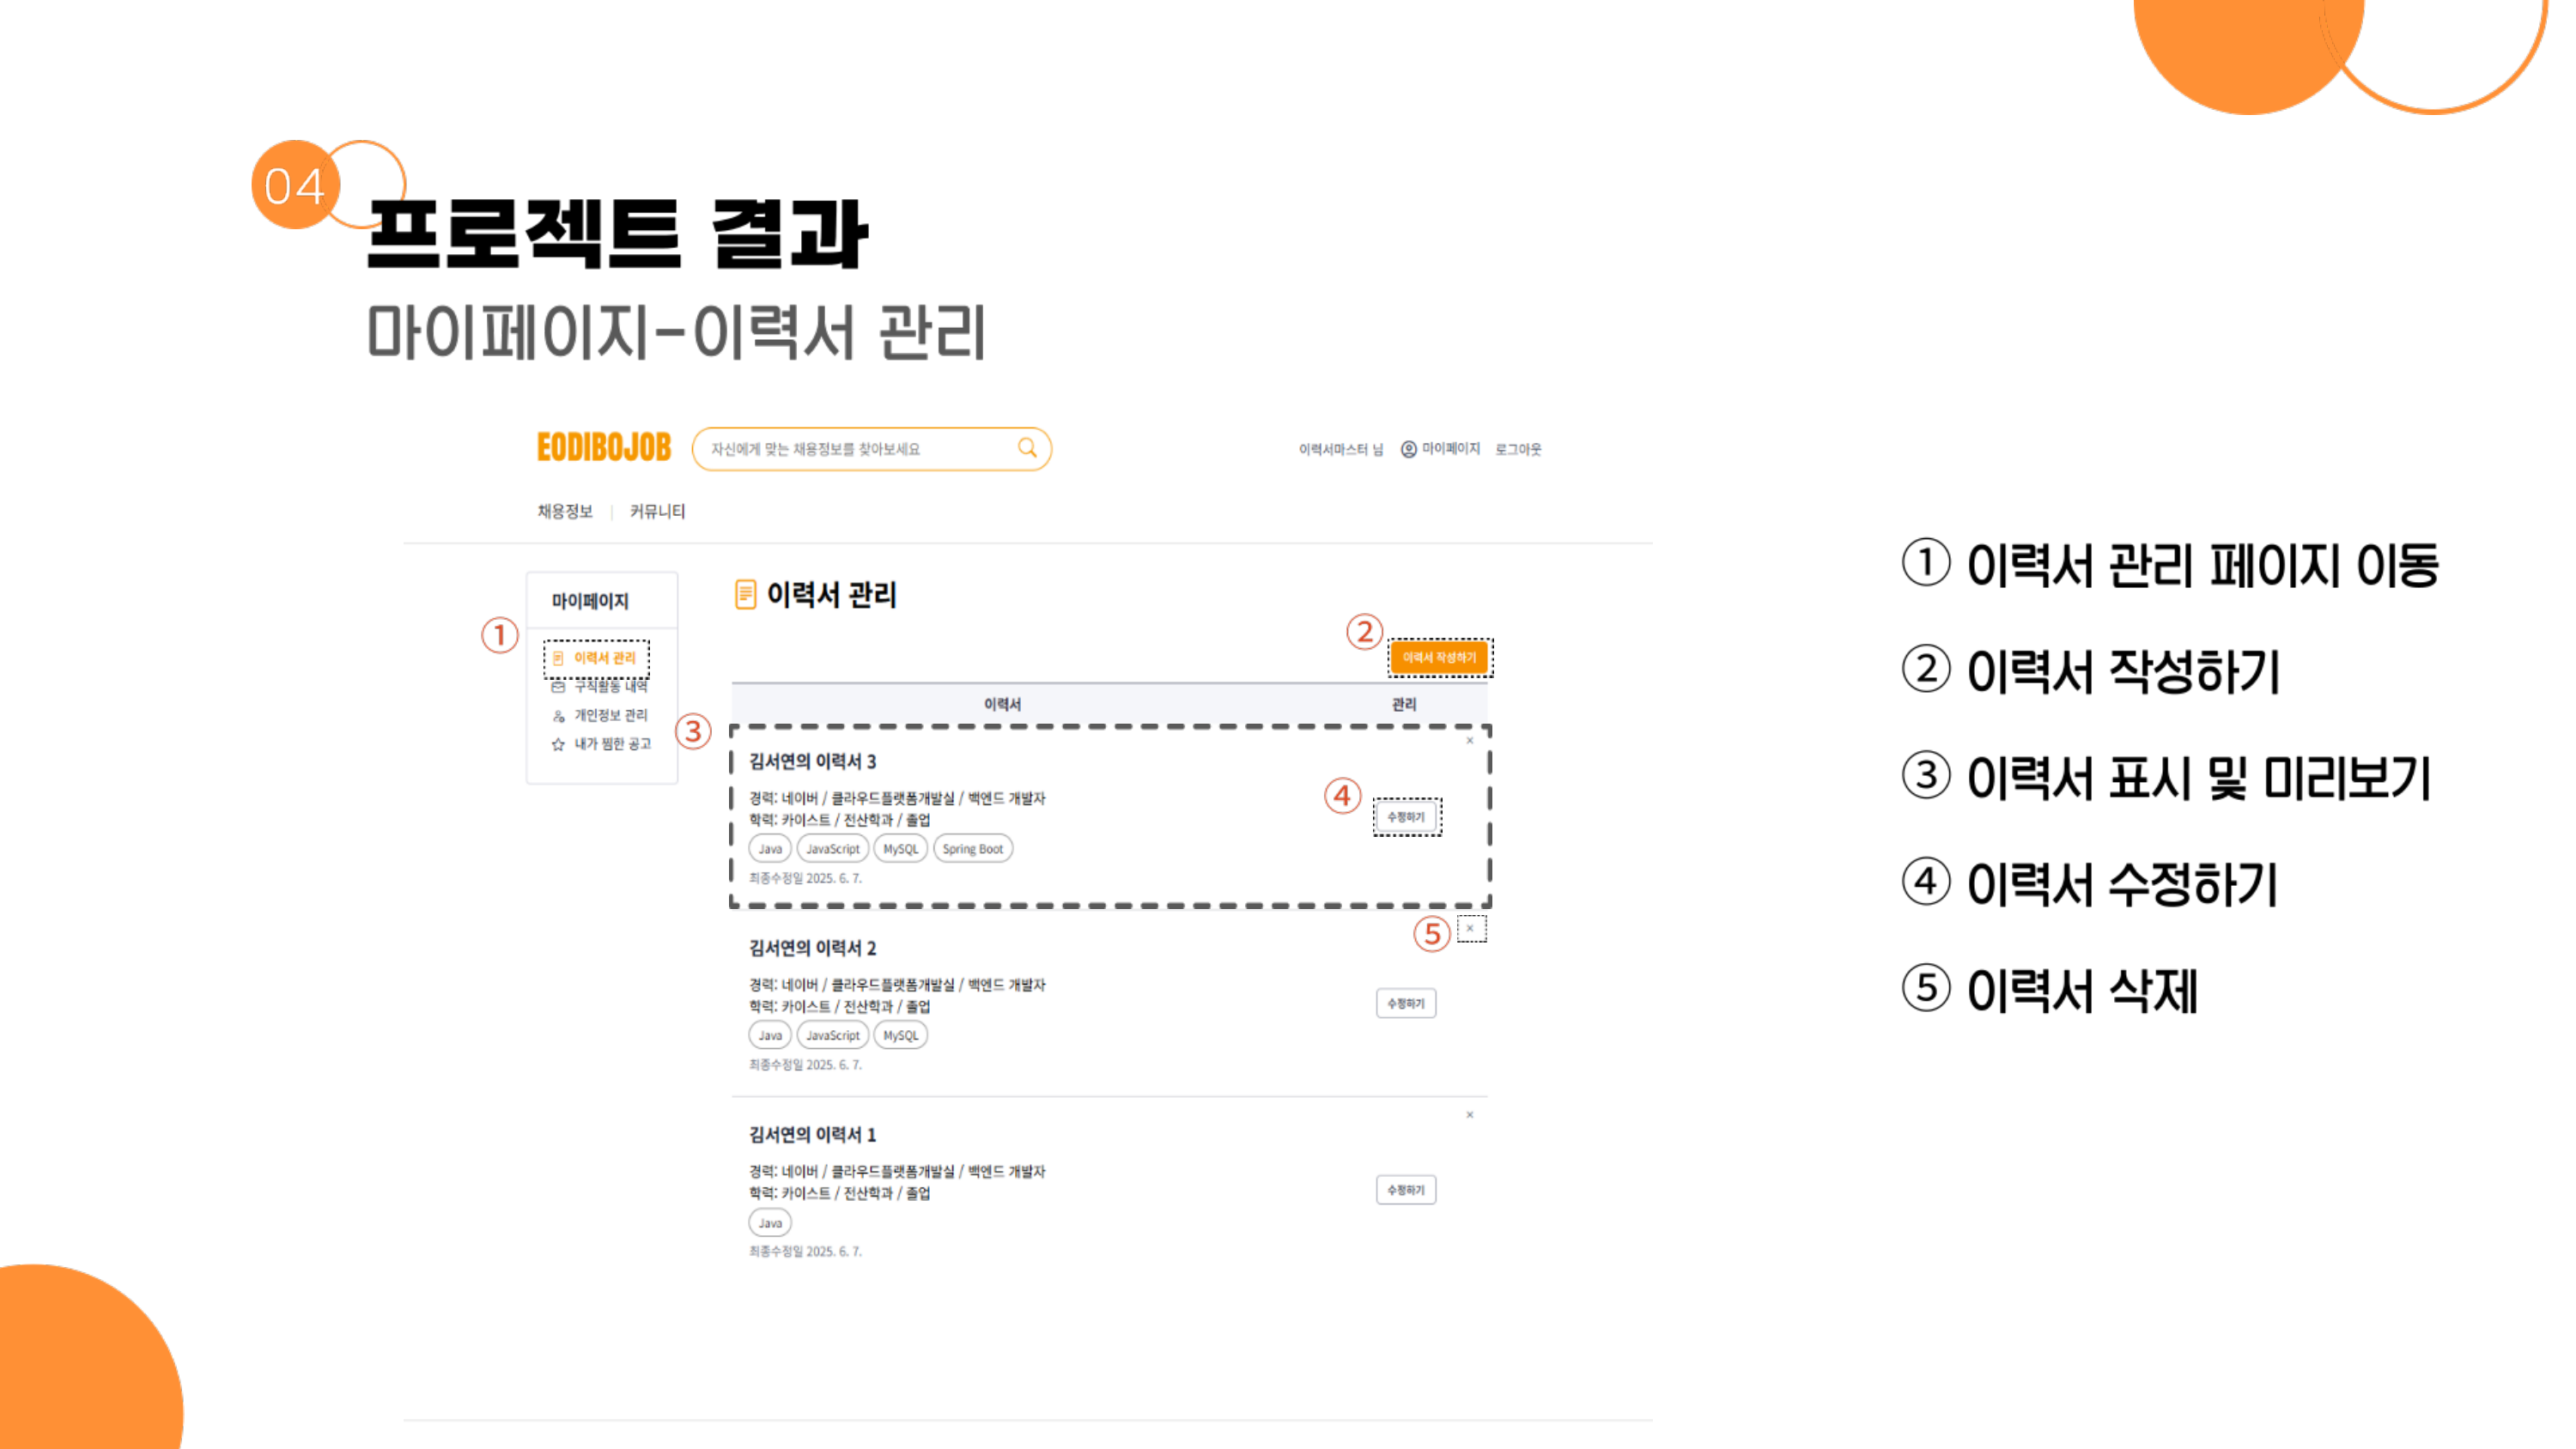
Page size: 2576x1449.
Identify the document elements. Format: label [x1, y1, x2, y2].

picture [2134, 0, 2549, 115]
picture [1885, 516, 2488, 1150]
picture [0, 1264, 185, 1449]
picture [222, 139, 1654, 1440]
